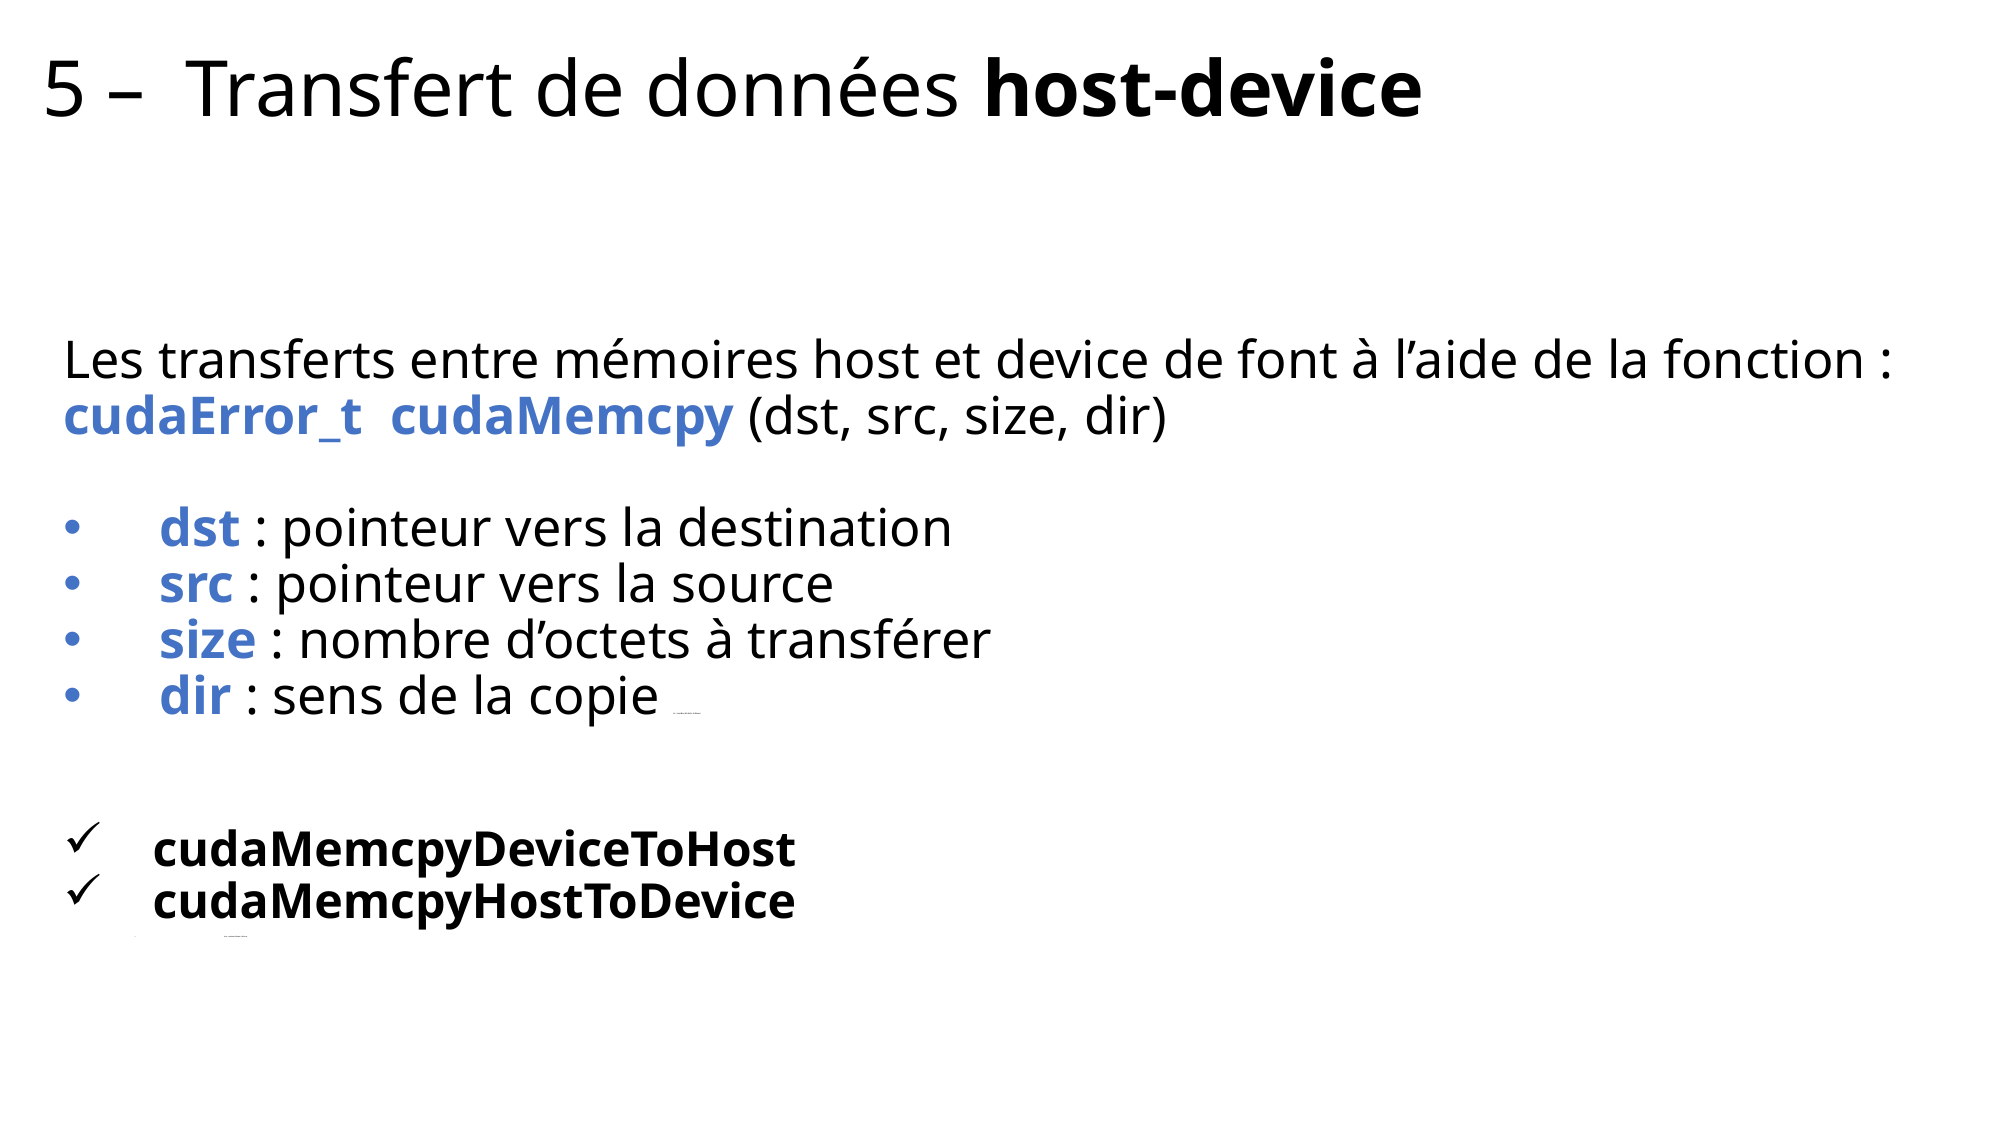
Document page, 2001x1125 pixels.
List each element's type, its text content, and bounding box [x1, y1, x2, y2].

text_box Les transferts entre mémoires host et device de font à l’aide de la fonction : cudaError_t cudaMemcpy (dst, src, size, dir) dst : pointeur vers la destination src : pointeur vers la source size : nombre d’octets à transférer dir : sens de la copie ze : nombre d’octets à allouer. [48, 325, 1925, 799]
text_box cudaMemcpyDeviceToHost cudaMemcpyHostToDevice size : nombre d’octets à allouer. [48, 798, 819, 1029]
title 5 – Transfert de données host-device [27, 37, 1446, 141]
